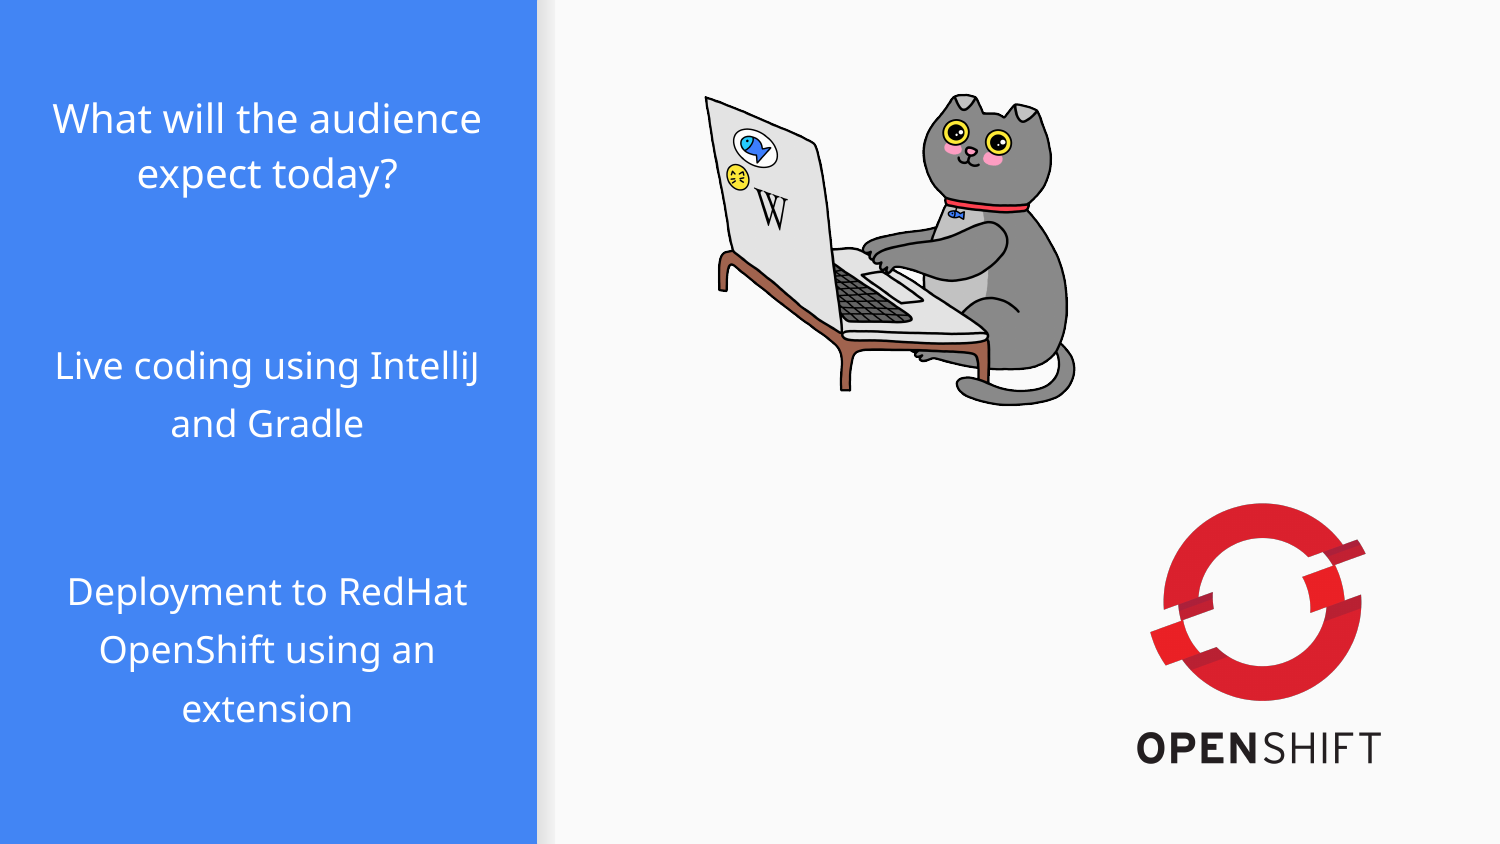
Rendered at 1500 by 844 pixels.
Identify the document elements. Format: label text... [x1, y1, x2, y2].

list Live coding using IntelliJ and Gradle Deployment to RedHat OpenShift using an extension [37, 240, 498, 760]
picture [1130, 496, 1388, 771]
picture [689, 23, 1106, 440]
title What will the audience expect today? [37, 58, 498, 216]
